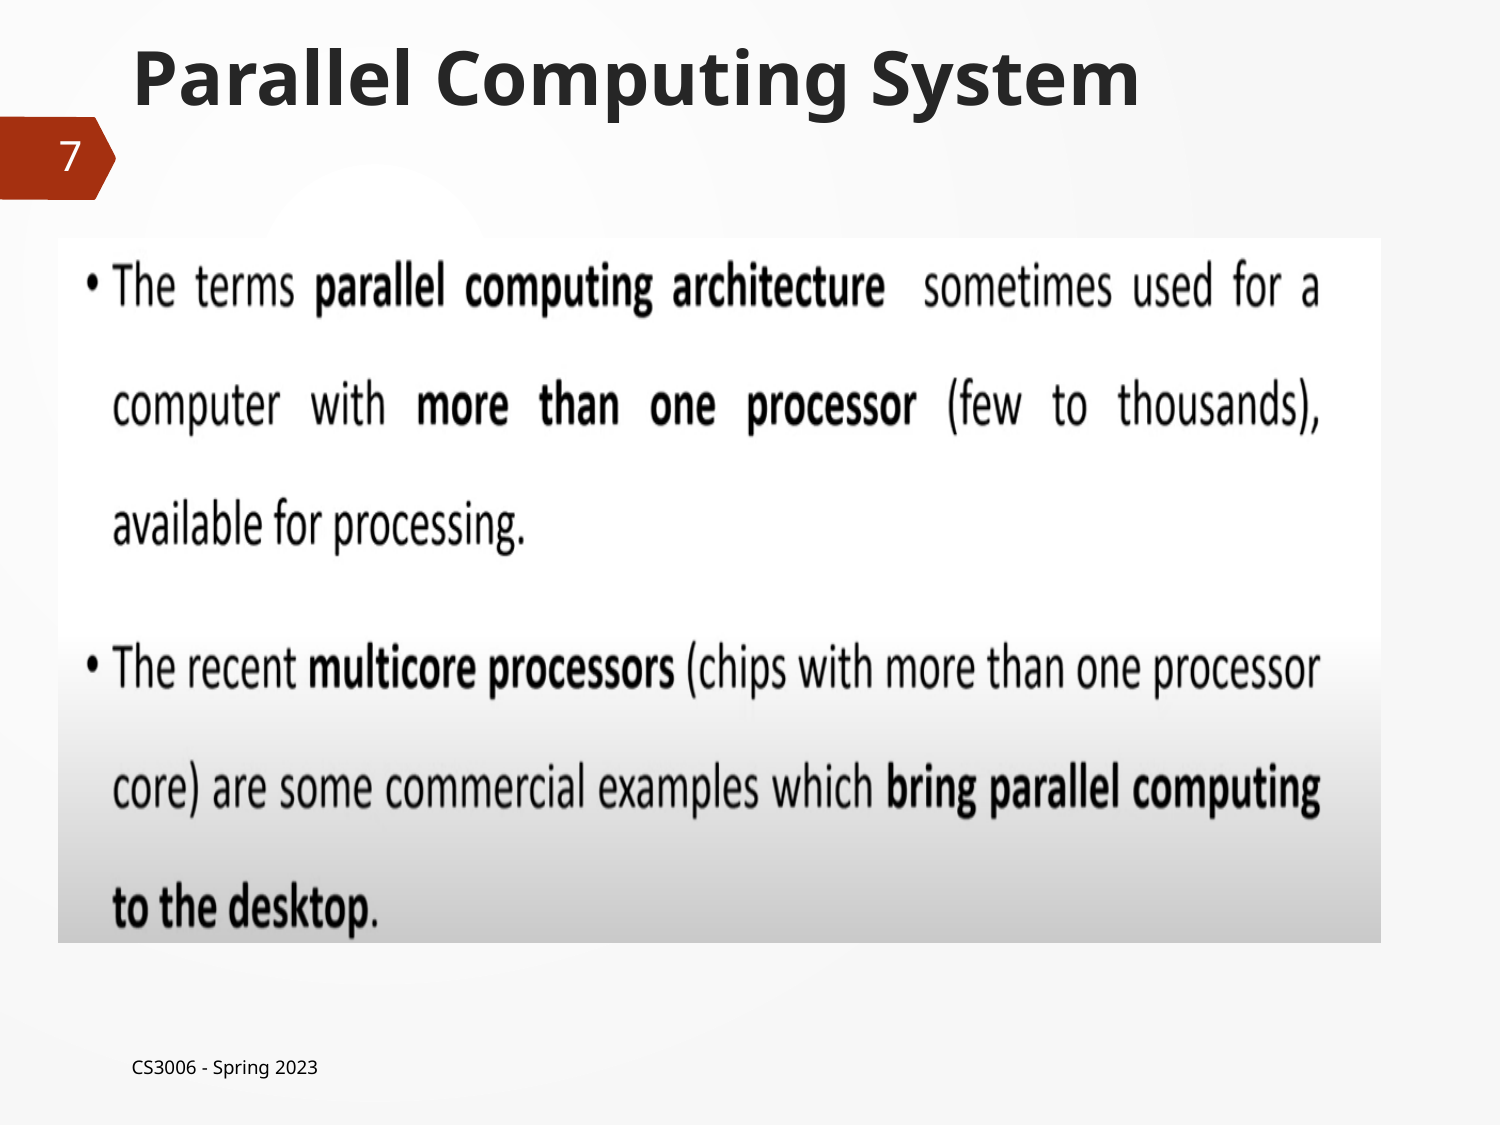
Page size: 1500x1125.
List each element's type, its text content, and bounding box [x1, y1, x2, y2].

title Parallel Computing System [116, 23, 1483, 158]
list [58, 238, 1381, 943]
footer CS3006 - Spring 2023 [116, 1037, 1139, 1098]
slide_number 7 [1, 128, 98, 189]
